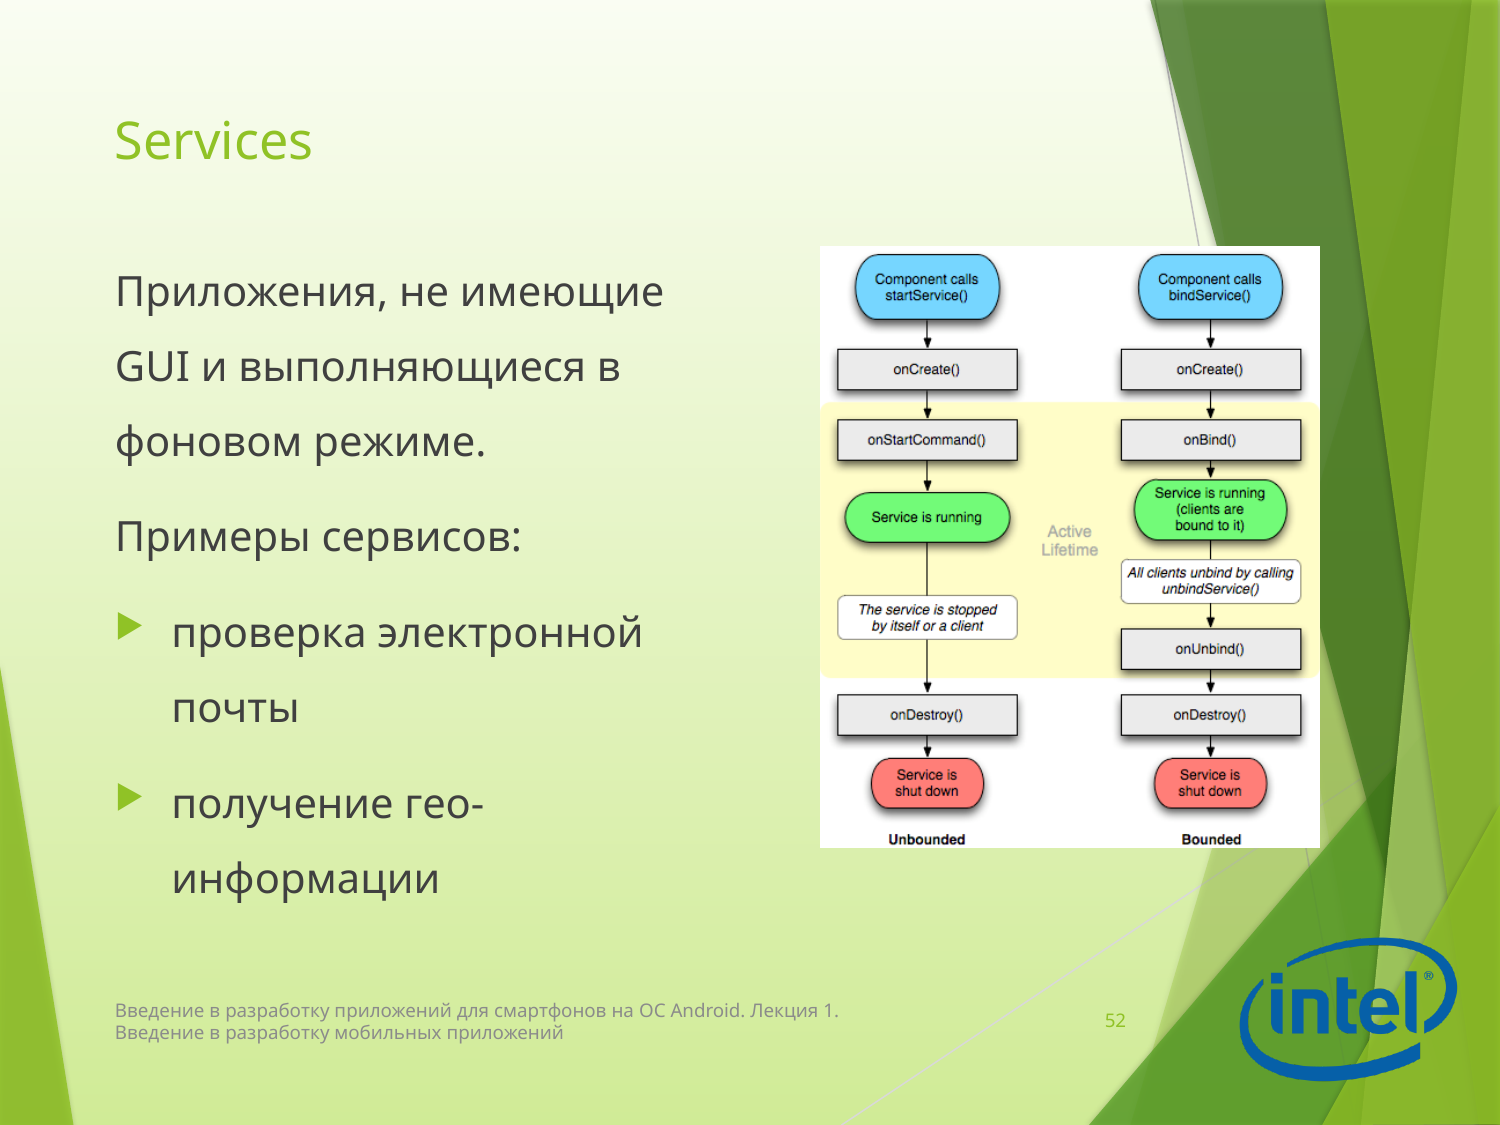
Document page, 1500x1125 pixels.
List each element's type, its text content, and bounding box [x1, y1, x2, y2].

footer Введение в разработку приложений для смартфонов на ОС Android. Лекция 1. Введение в разработку мобильных приложений [99, 991, 859, 1051]
title Services [99, 99, 1142, 211]
picture [1195, 893, 1500, 1125]
list Приложения, не имеющие GUI и выполняющиеся в фоновом режиме. Примеры сервисов: проверка электронной почты получение гео-информации [99, 246, 750, 991]
picture [820, 245, 1321, 849]
slide_number 52 [1057, 991, 1142, 1051]
